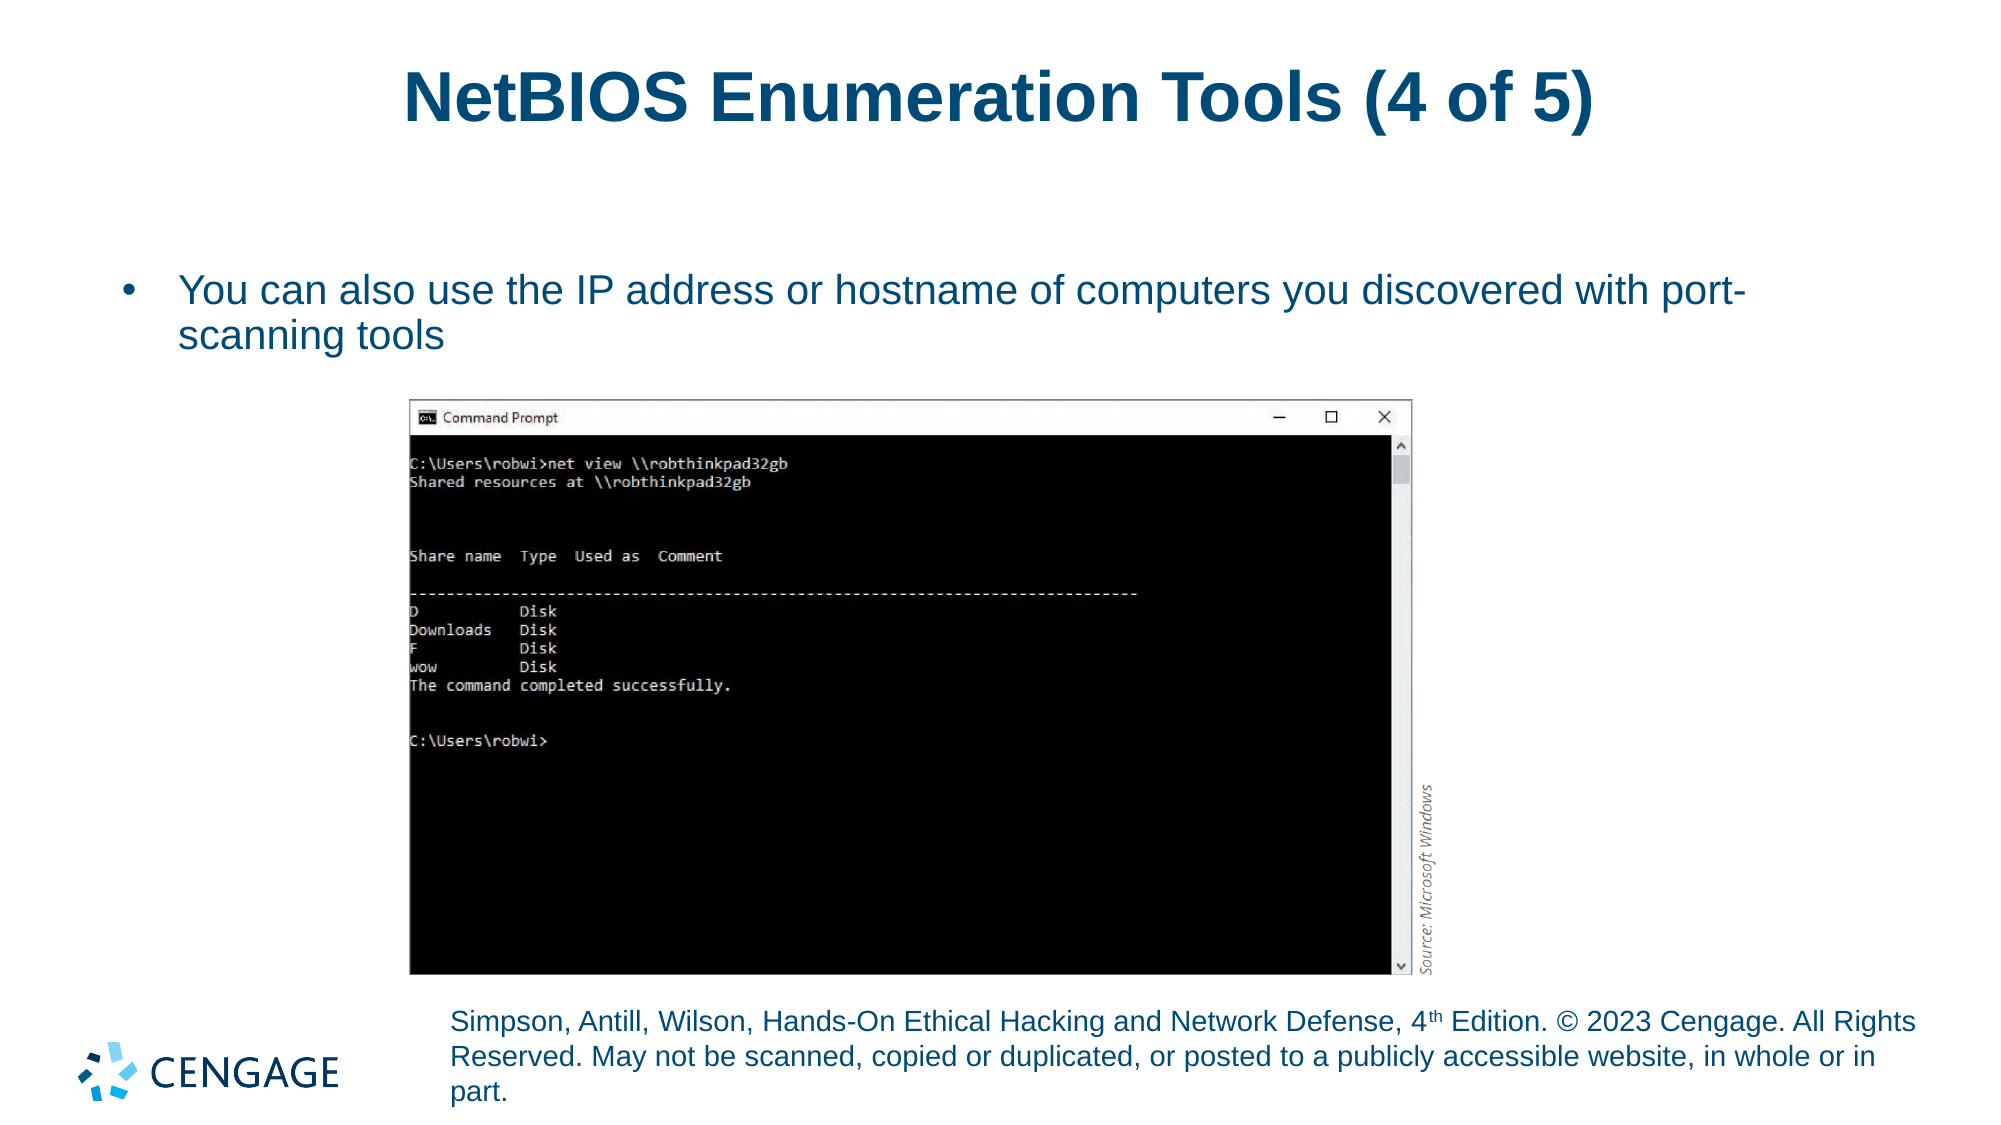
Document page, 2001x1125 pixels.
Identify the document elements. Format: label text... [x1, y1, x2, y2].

picture [78, 1042, 338, 1101]
title NetBIOS Enumeration Tools (4 of 5) [137, 59, 1863, 171]
list You can also use the IP address or hostname of computers you discovered with port-scanning tools [121, 268, 1910, 377]
picture [388, 376, 1443, 975]
